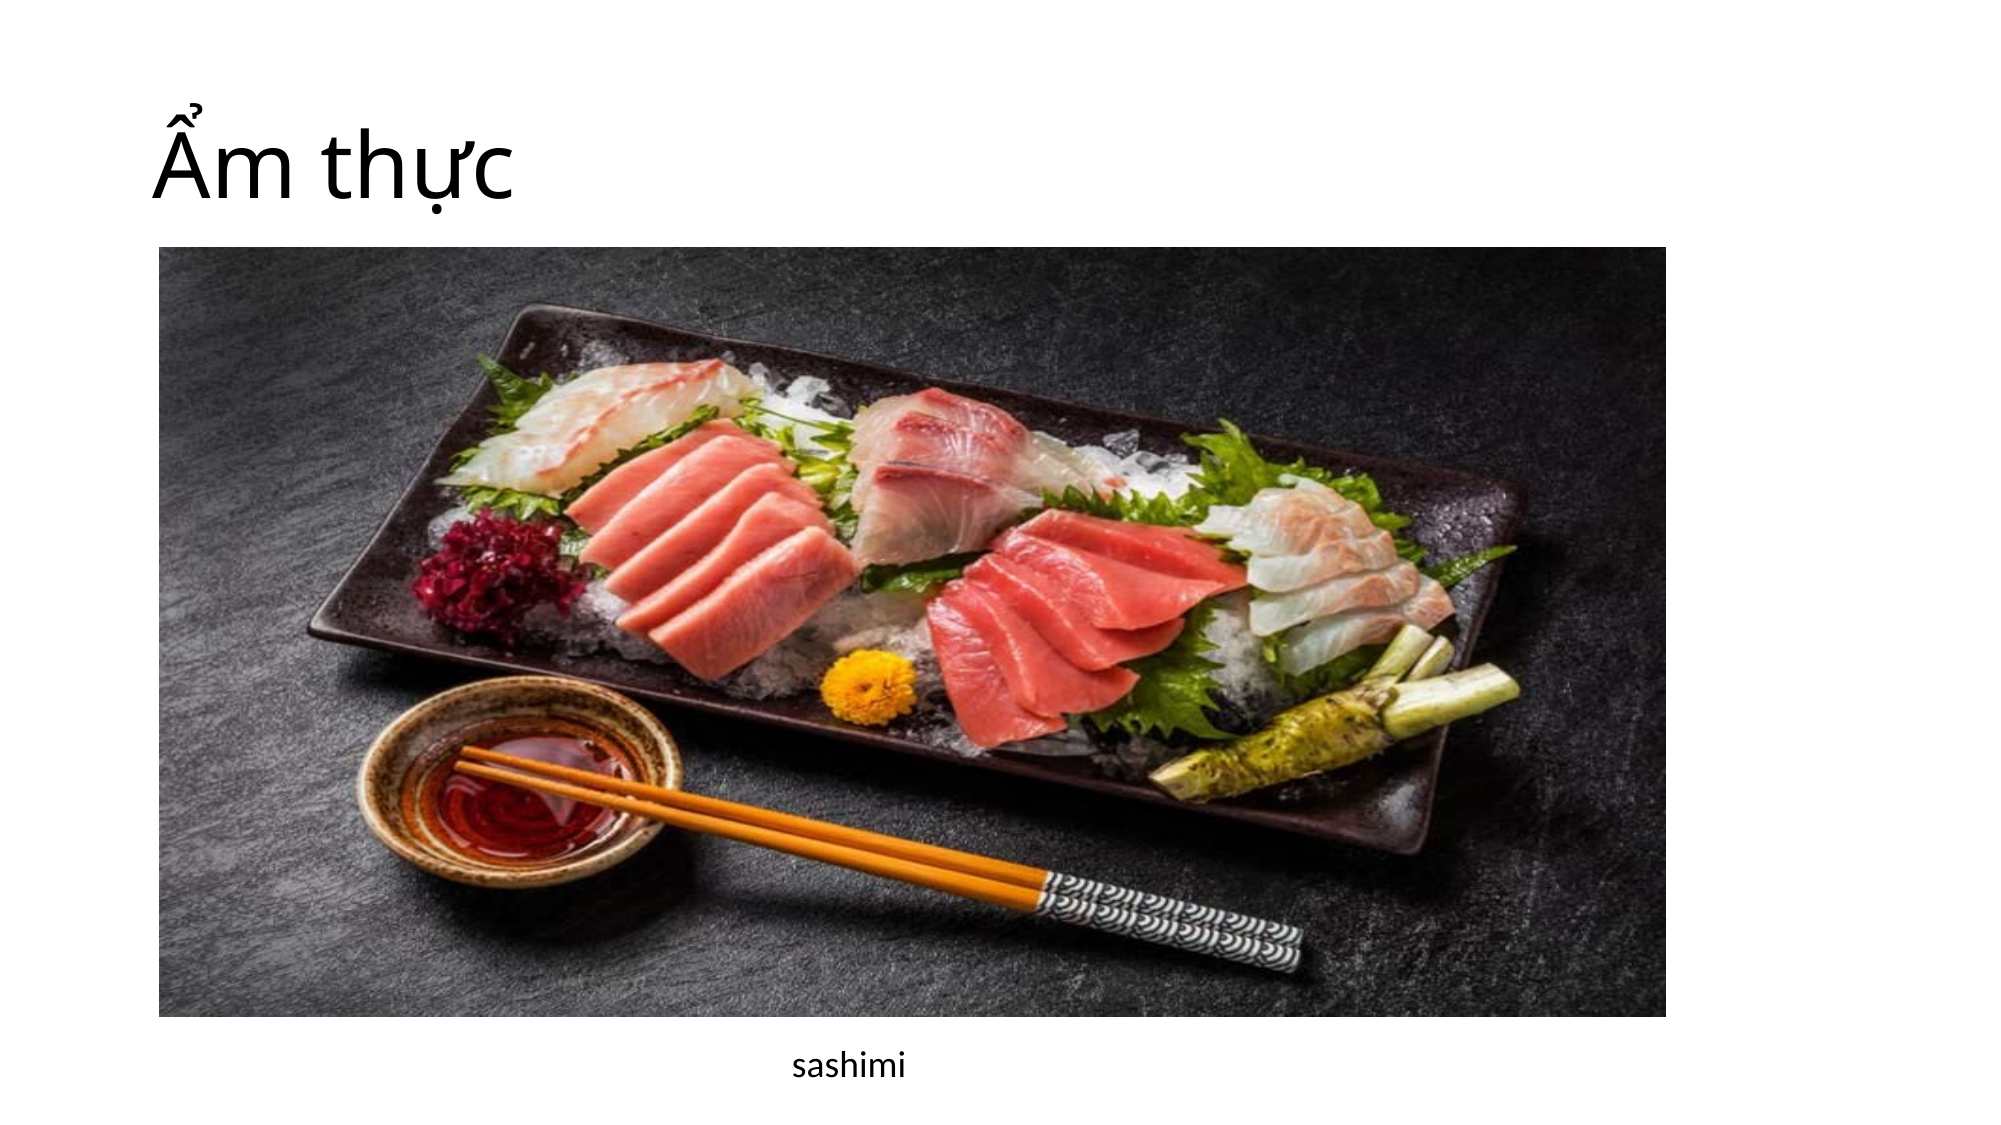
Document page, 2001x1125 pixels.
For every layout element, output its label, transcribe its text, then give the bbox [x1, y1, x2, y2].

text_box sashimi [777, 1032, 1066, 1093]
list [159, 247, 1666, 1017]
title Ẩm thực [137, 59, 1863, 278]
